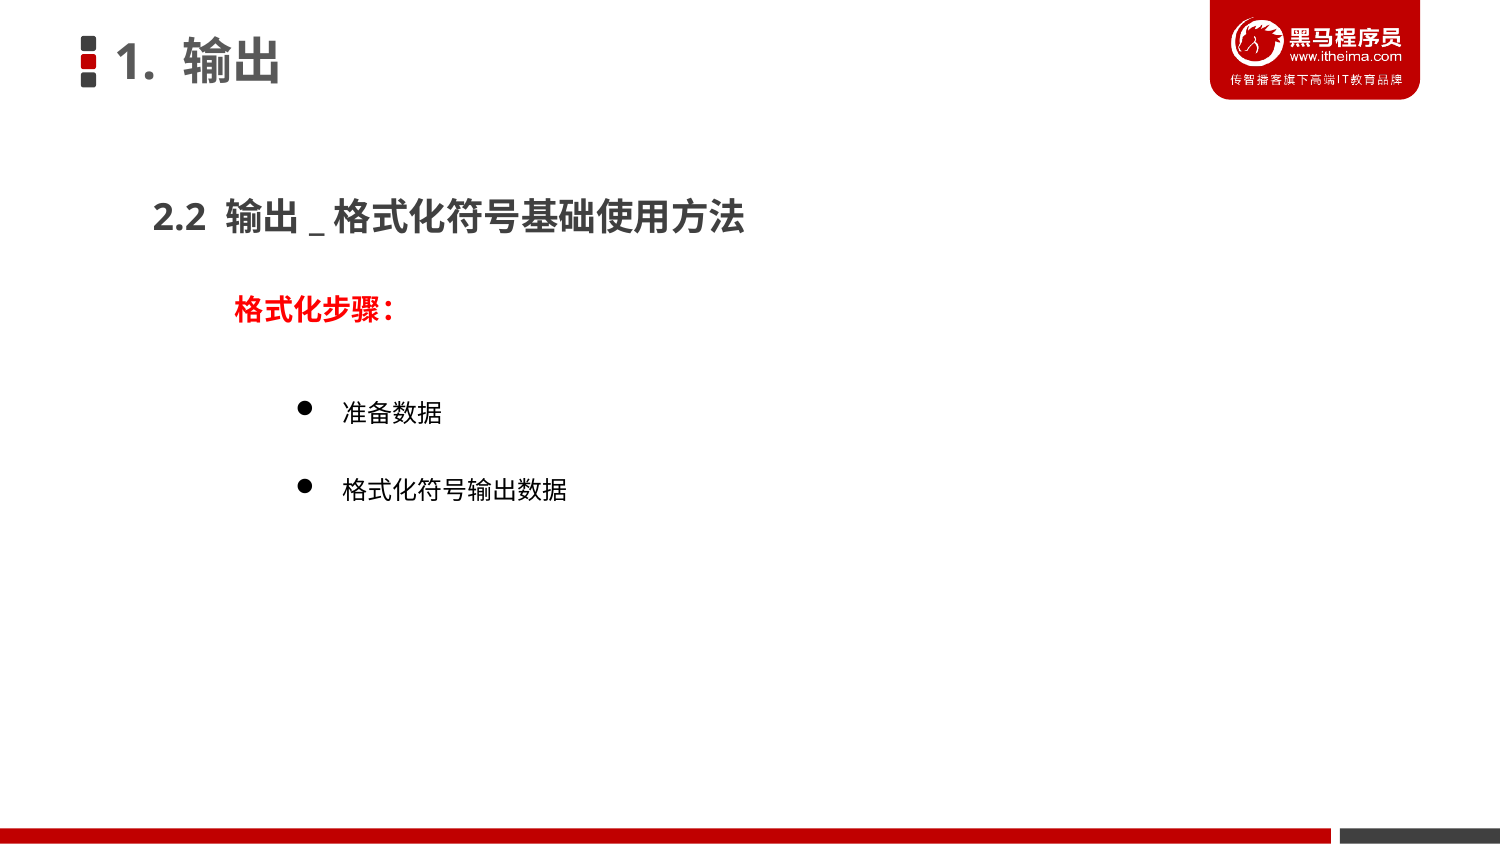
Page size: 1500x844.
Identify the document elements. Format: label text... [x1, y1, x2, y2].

text_box 格式化步骤： [220, 283, 426, 334]
text_box 1. 输出 [103, 0, 987, 130]
picture [1212, 8, 1421, 94]
text_box 2.2 输出_格式化符号基础使用方法 [137, 185, 783, 246]
text_box 准备数据 格式化符号输出数据 [280, 380, 1385, 513]
